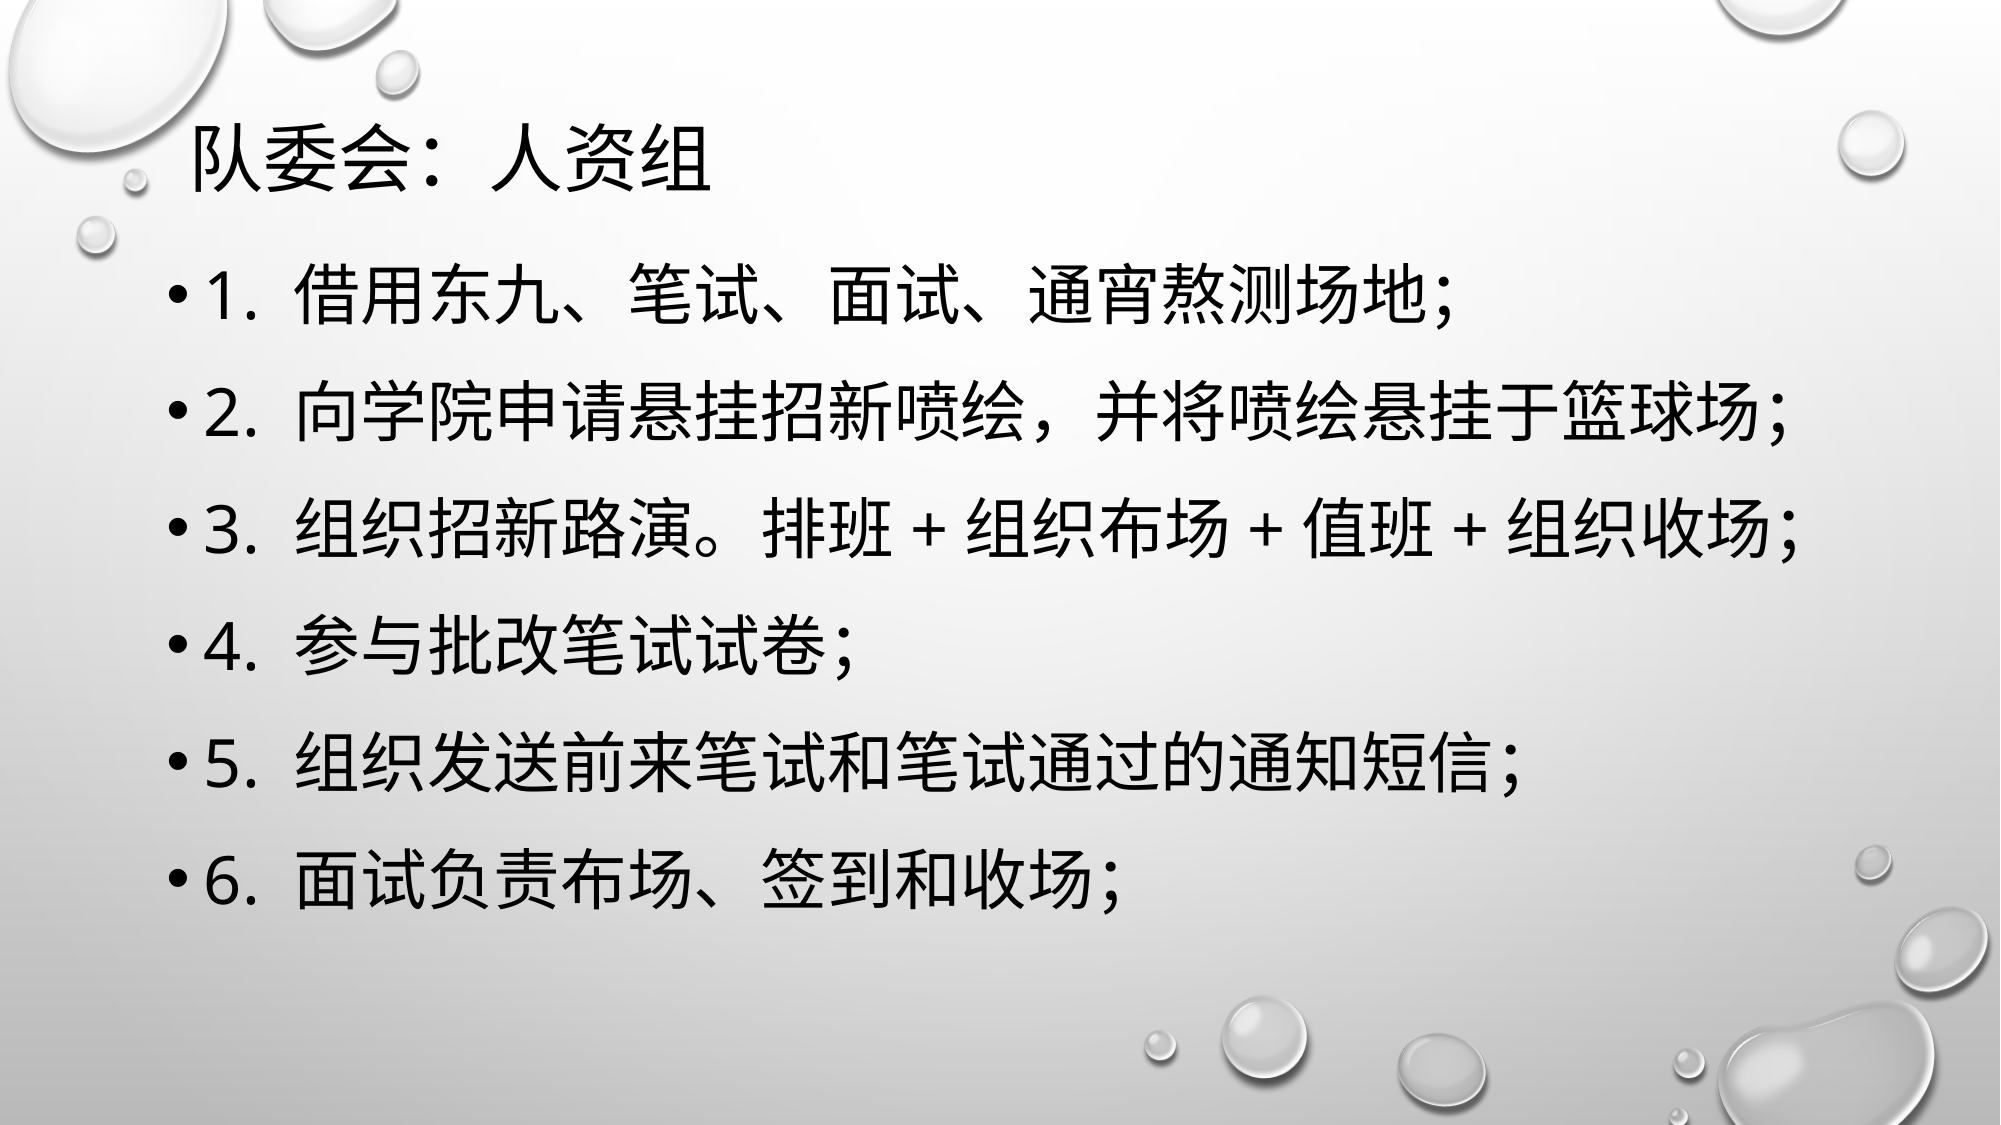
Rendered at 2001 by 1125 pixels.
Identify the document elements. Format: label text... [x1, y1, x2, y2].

picture [0, 0, 2000, 1125]
list 1. 借用东九、笔试、面试、通宵熬测场地； 2. 向学院申请悬挂招新喷绘，并将喷绘悬挂于篮球场； 3. 组织招新路演。排班+组织布场+值班+组织收场； 4. 参与批改笔试试卷； 5. 组织发送前来笔试和笔试通过的通知短信； 6. 面试负责布场、签到和收场； [151, 229, 1866, 1050]
title 队委会：人资组 [0, 31, 1302, 294]
